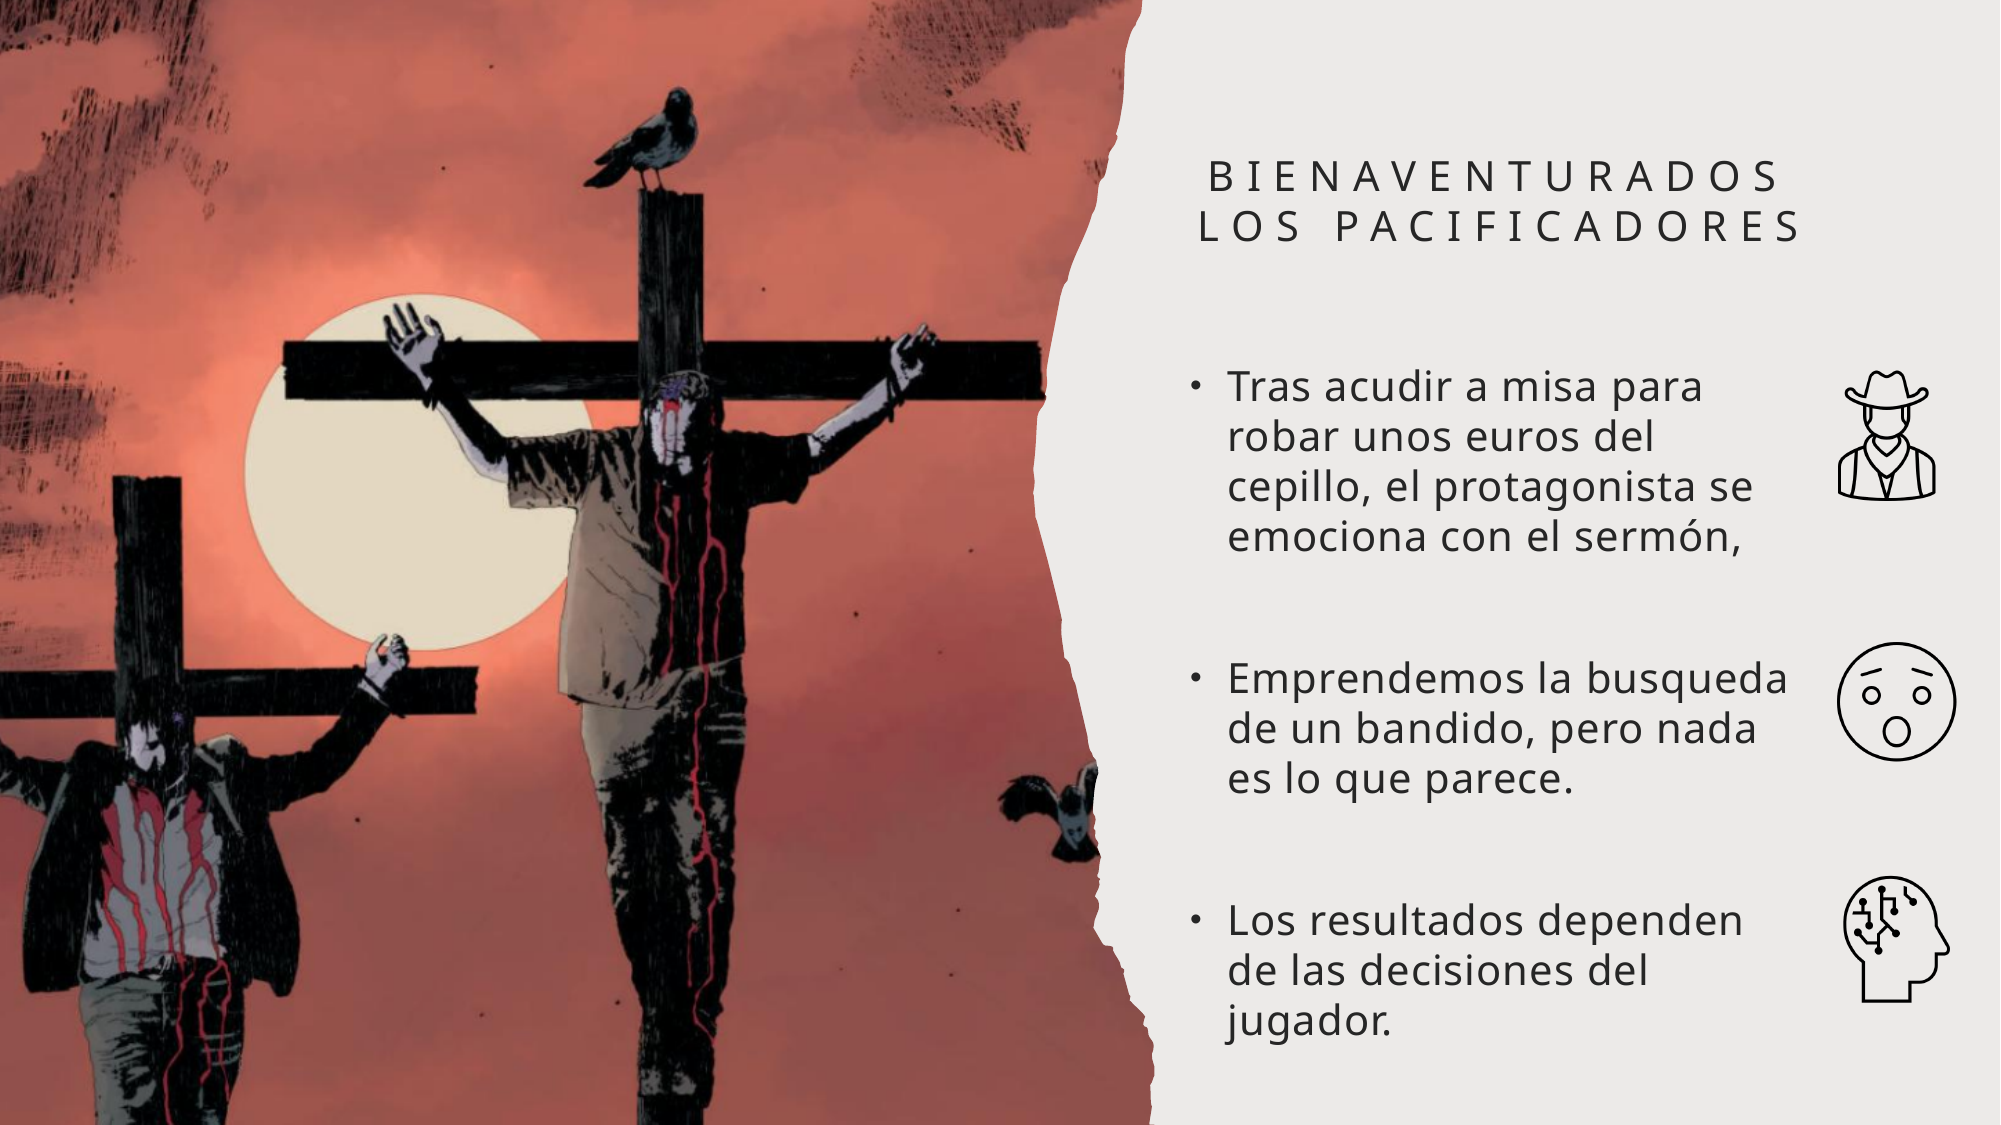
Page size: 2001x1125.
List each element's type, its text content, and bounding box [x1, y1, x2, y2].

text_box [1155, 0, 2000, 1125]
picture [0, 0, 1155, 1125]
picture [1811, 364, 1962, 515]
picture [1821, 626, 1972, 777]
picture [1821, 864, 1972, 1015]
title Bienaventurados los pacificadores [1175, 99, 1822, 300]
list Tras acudir a misa para robar unos euros del cepillo, el protagonista se emociona con el sermón, Emprendemos la busqueda de un bandido, pero nada es lo que parece. Los resultados dependen de las decisiones del jugador. [1175, 352, 1813, 1100]
